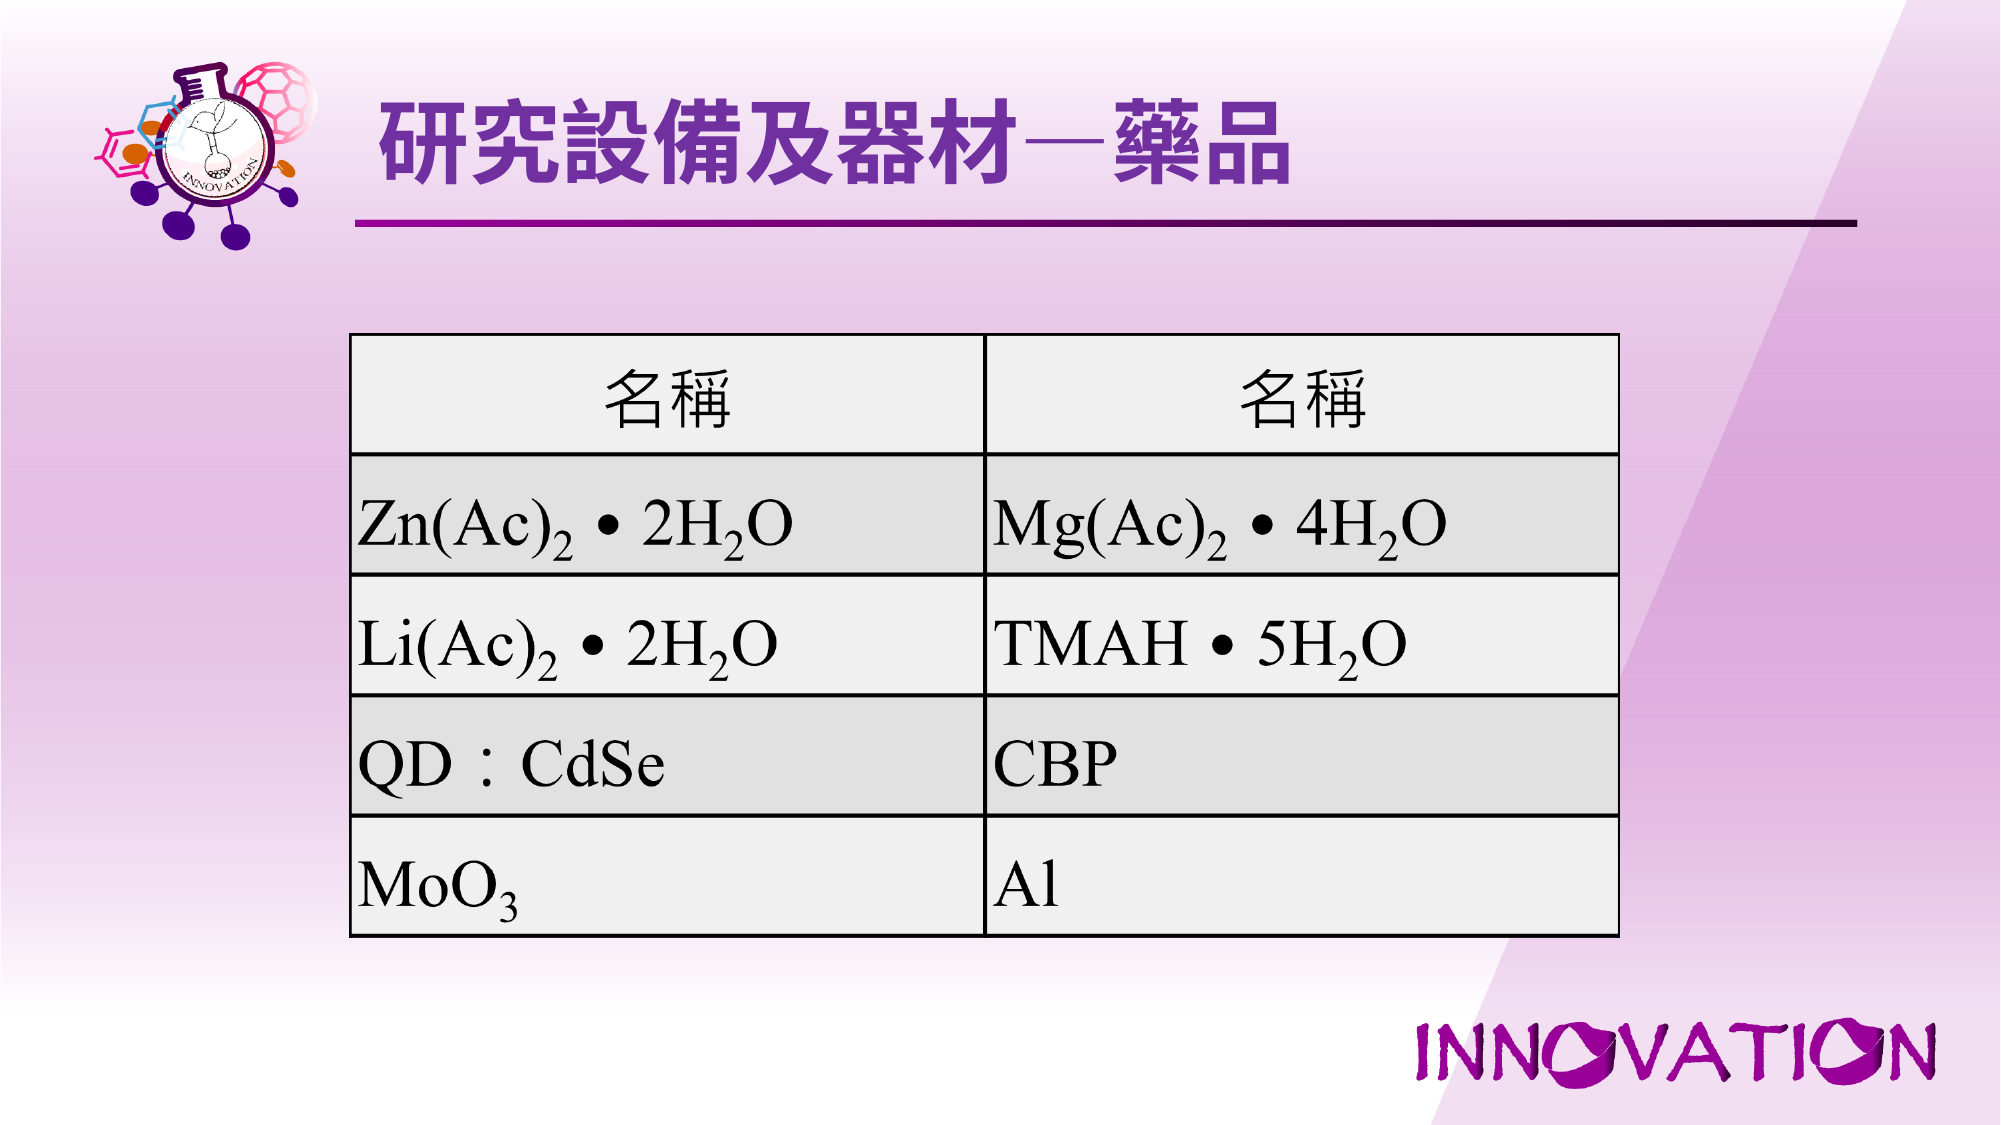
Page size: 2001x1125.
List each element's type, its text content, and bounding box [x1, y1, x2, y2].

title 研究設備及器材—藥品 [362, 37, 2000, 256]
picture [0, 0, 2001, 1125]
